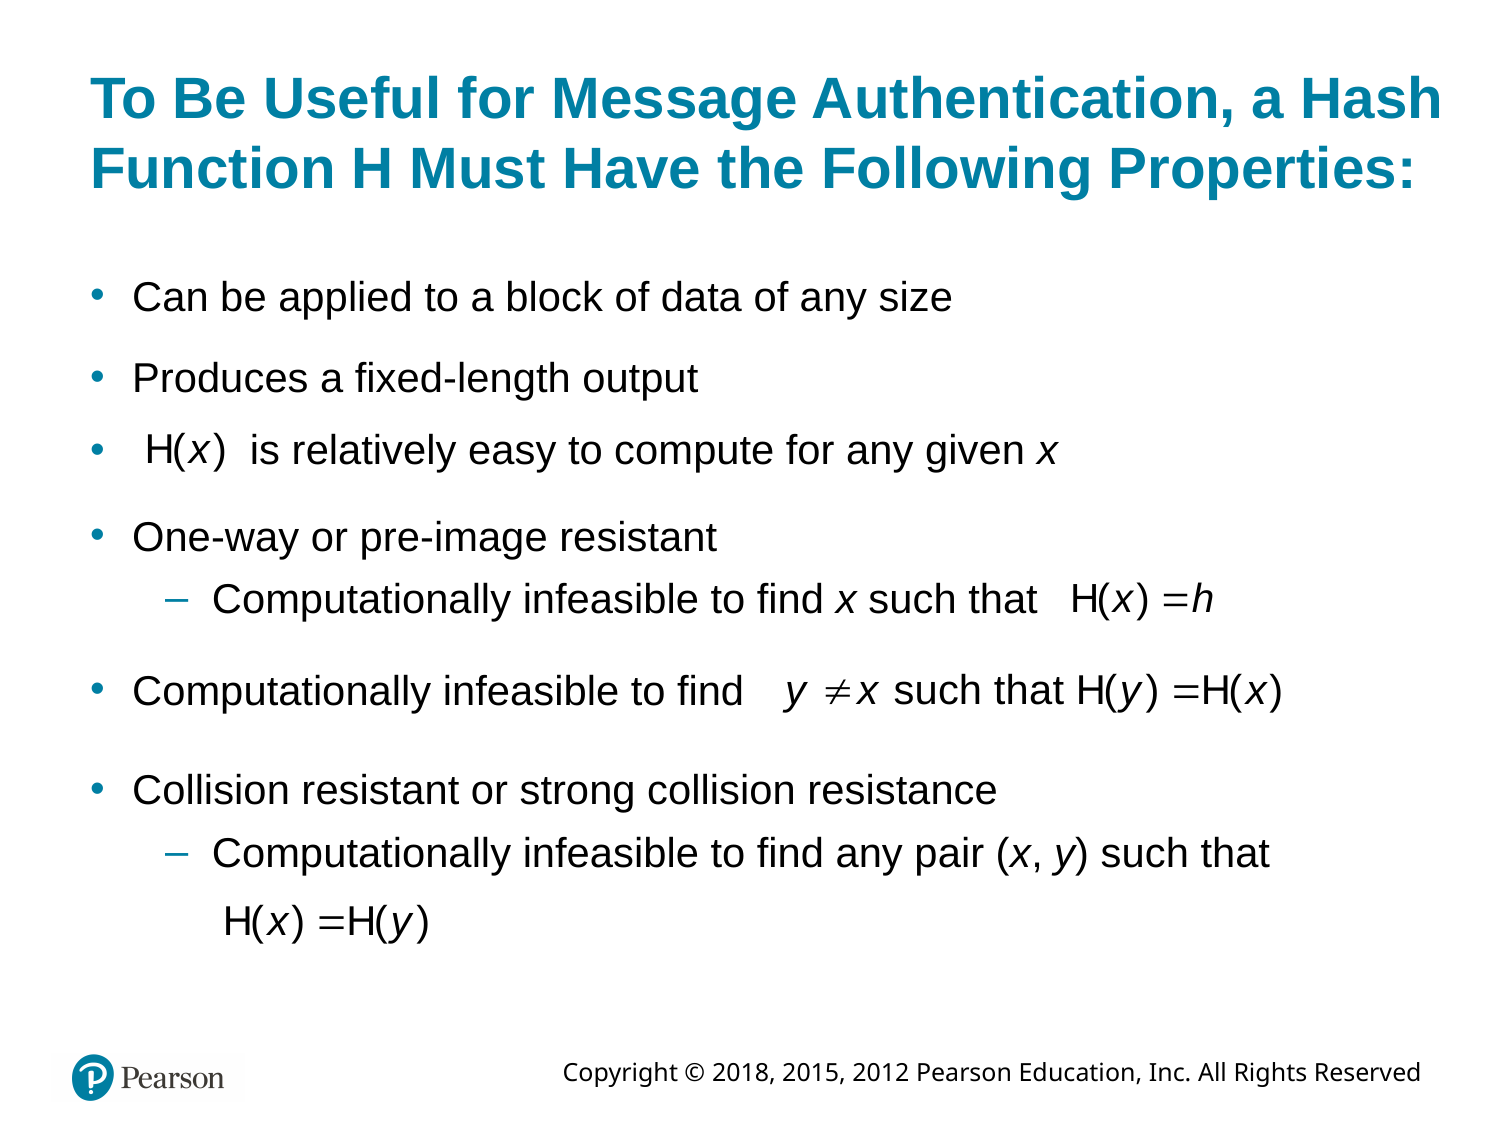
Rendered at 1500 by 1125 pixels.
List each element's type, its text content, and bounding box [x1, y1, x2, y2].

list is relatively easy to compute for any given x [249, 422, 1449, 483]
title To Be Useful for Message Authentication, a Hash Function H Must Have the Following Properties: [75, 35, 1477, 216]
list Can be applied to a block of data of any size Produces a fixed-length output [75, 254, 1309, 409]
picture [51, 1053, 245, 1102]
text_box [221, 899, 433, 951]
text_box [143, 427, 230, 479]
list [75, 423, 130, 486]
list One-way or pre-image resistant Computationally infeasible to find x such that [75, 494, 1055, 633]
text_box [1068, 578, 1219, 628]
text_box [780, 669, 1286, 720]
list Collision resistant or strong collision resistance Computationally infeasible to find any pair (x, y) such that [75, 748, 1287, 883]
list Computationally infeasible to find [75, 648, 765, 727]
